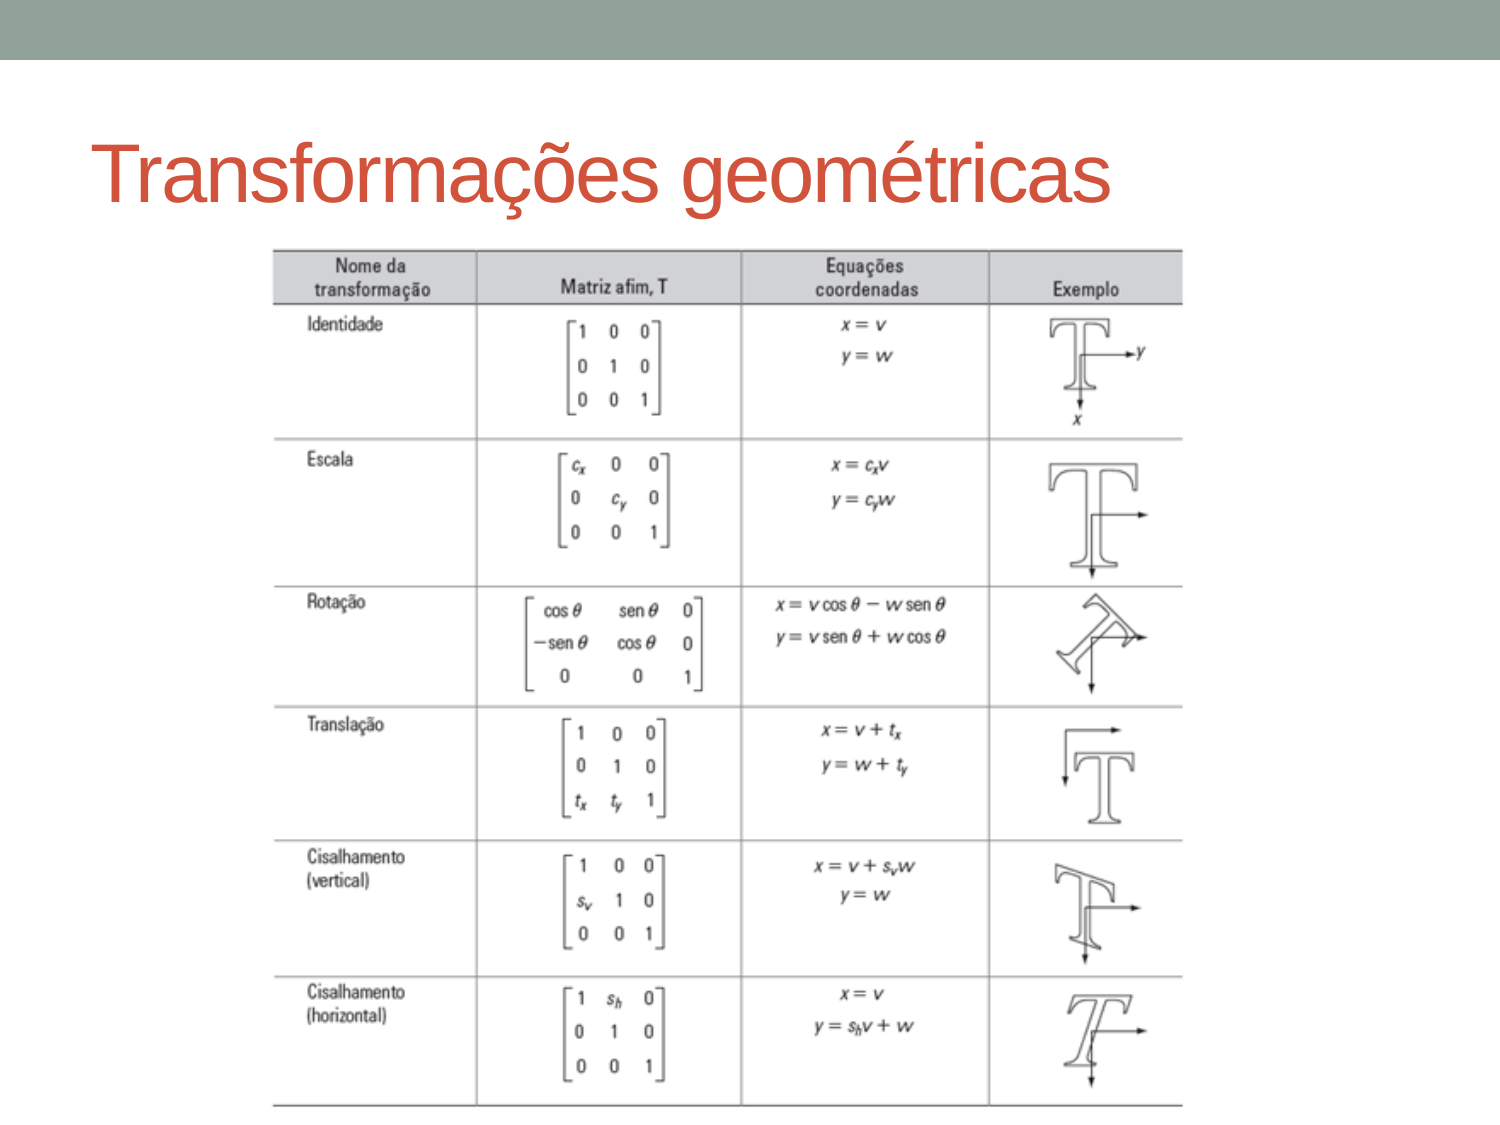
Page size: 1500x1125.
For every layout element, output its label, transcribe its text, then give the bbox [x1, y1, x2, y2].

picture [262, 237, 1201, 1125]
title Transformações geométricas [75, 87, 1425, 250]
